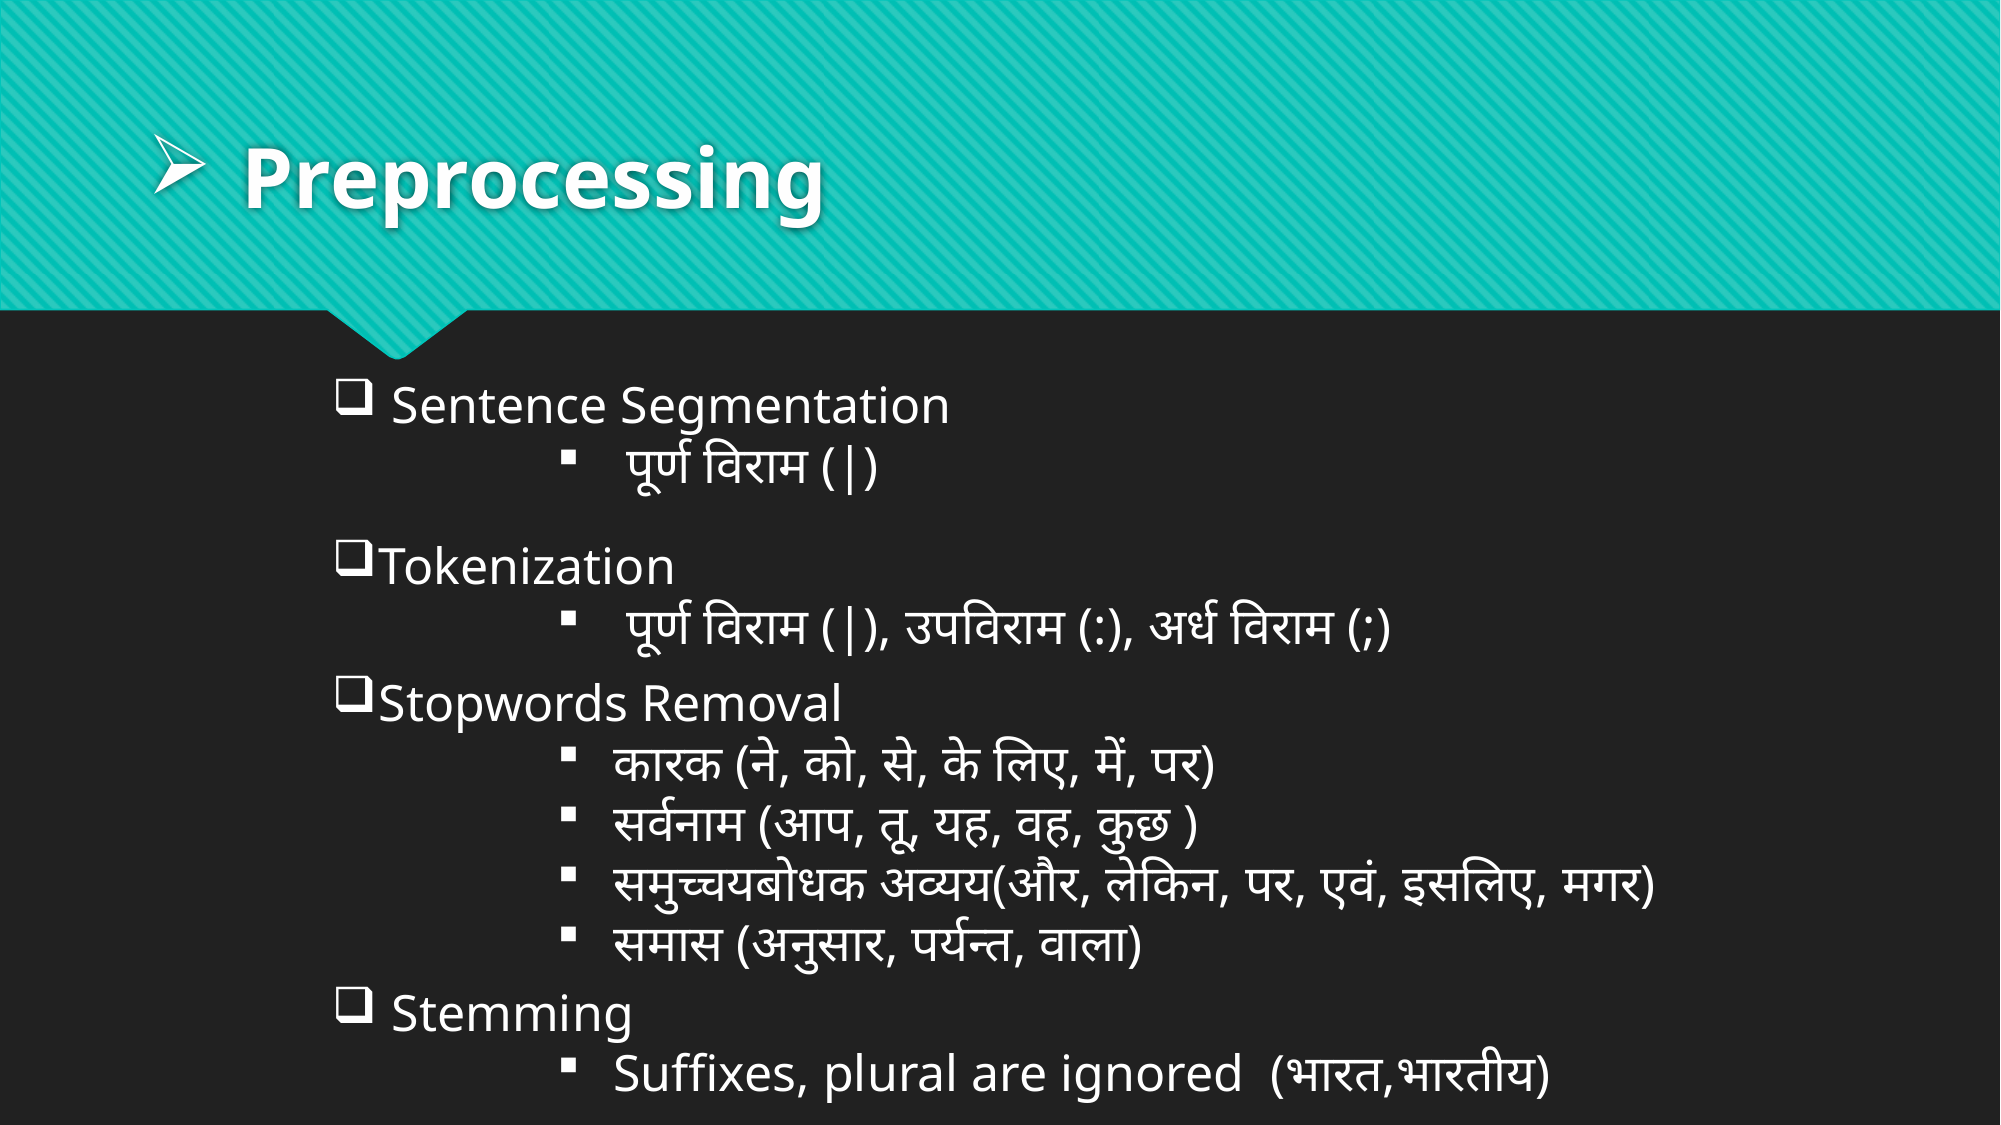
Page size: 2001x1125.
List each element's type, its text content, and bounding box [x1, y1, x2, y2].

title Preprocessing [132, 73, 1868, 233]
text_box Tokenization पूर्ण विराम (|), उपविराम (:), अर्ध विराम (;) [317, 527, 1718, 662]
text_box Stopwords Removal कारक (ने, को, से, के लिए, में, पर) सर्वनाम (आप, तू, यह, वह, कुछ ) समुच्चयबोधक अव्यय(और, लेकिन, पर, एवं, इसलिए, मगर) समास (अनुसार, पर्यन्त, वाला) [317, 663, 1868, 974]
text_box Sentence Segmentation पूर्ण विराम (|) [317, 366, 1472, 502]
text_box Stemming Suffixes, plural are ignored (भारत,भारतीय) [317, 974, 1925, 1109]
